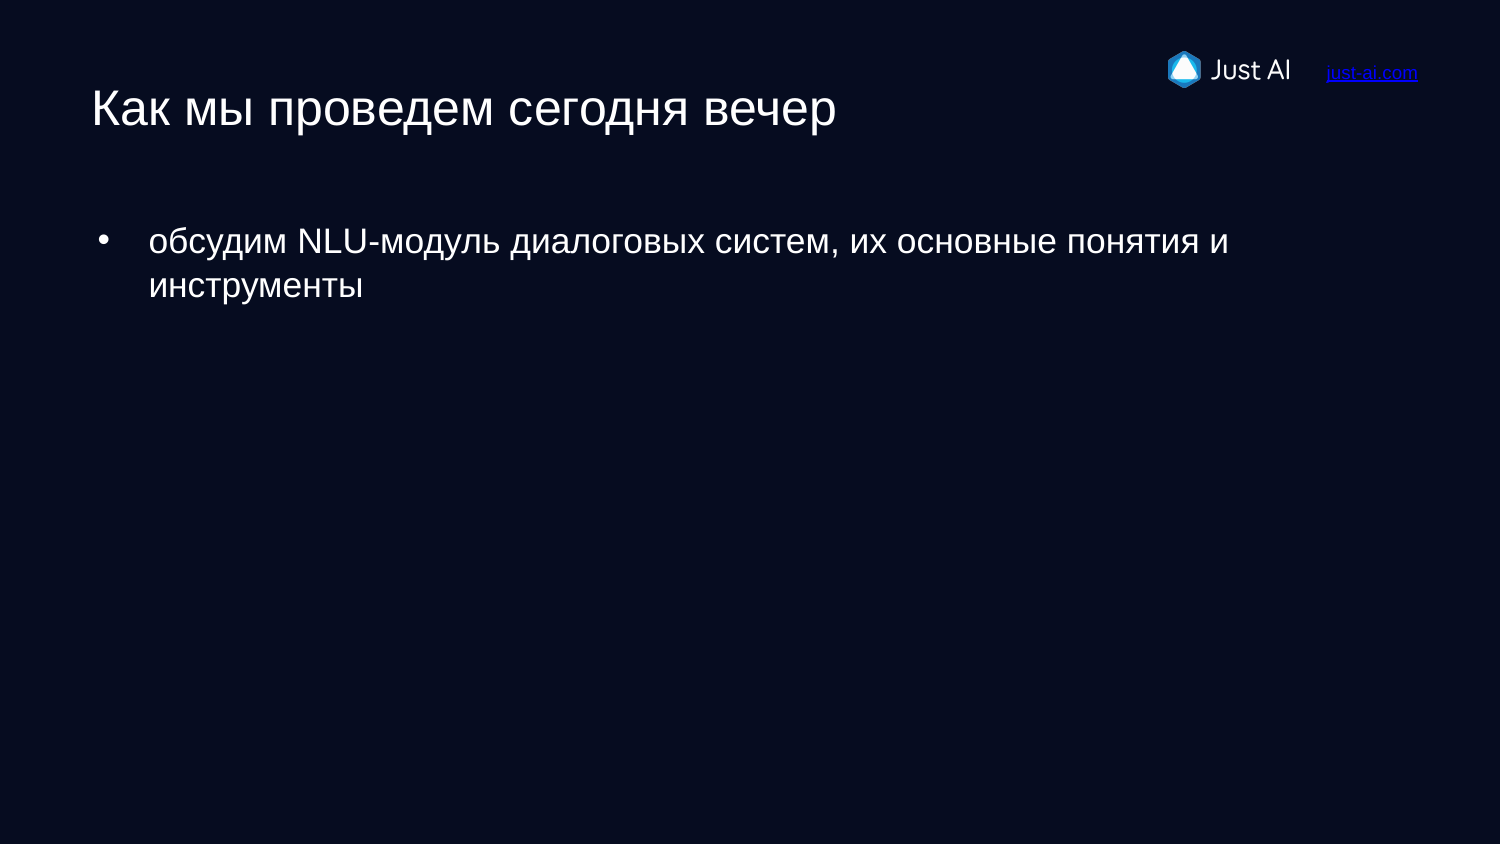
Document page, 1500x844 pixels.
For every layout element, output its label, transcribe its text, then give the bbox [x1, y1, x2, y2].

picture [1168, 51, 1289, 58]
title Как мы проведем сегодня вечер [85, 58, 1415, 160]
list обсудим NLU-модуль диалоговых систем, их основные понятия и инструменты [68, 210, 1415, 763]
